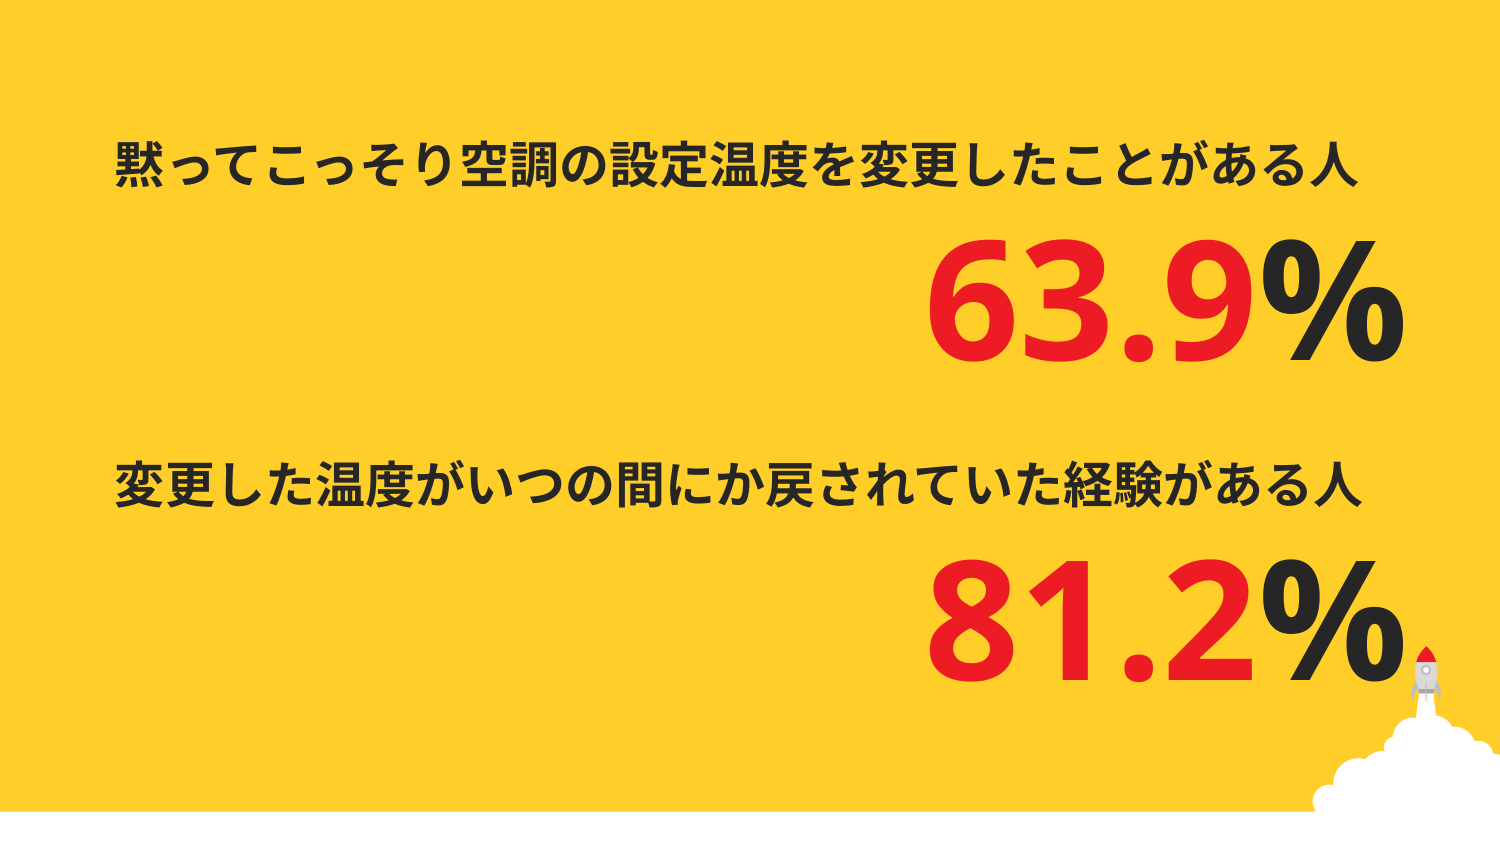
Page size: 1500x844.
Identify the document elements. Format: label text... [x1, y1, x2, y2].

text_box 黙ってこっそり空調の設定温度を変更したことがある人 63.9% 変更した温度がいつの間にか戻されていた経験がある人 81.2% [100, 126, 1424, 722]
